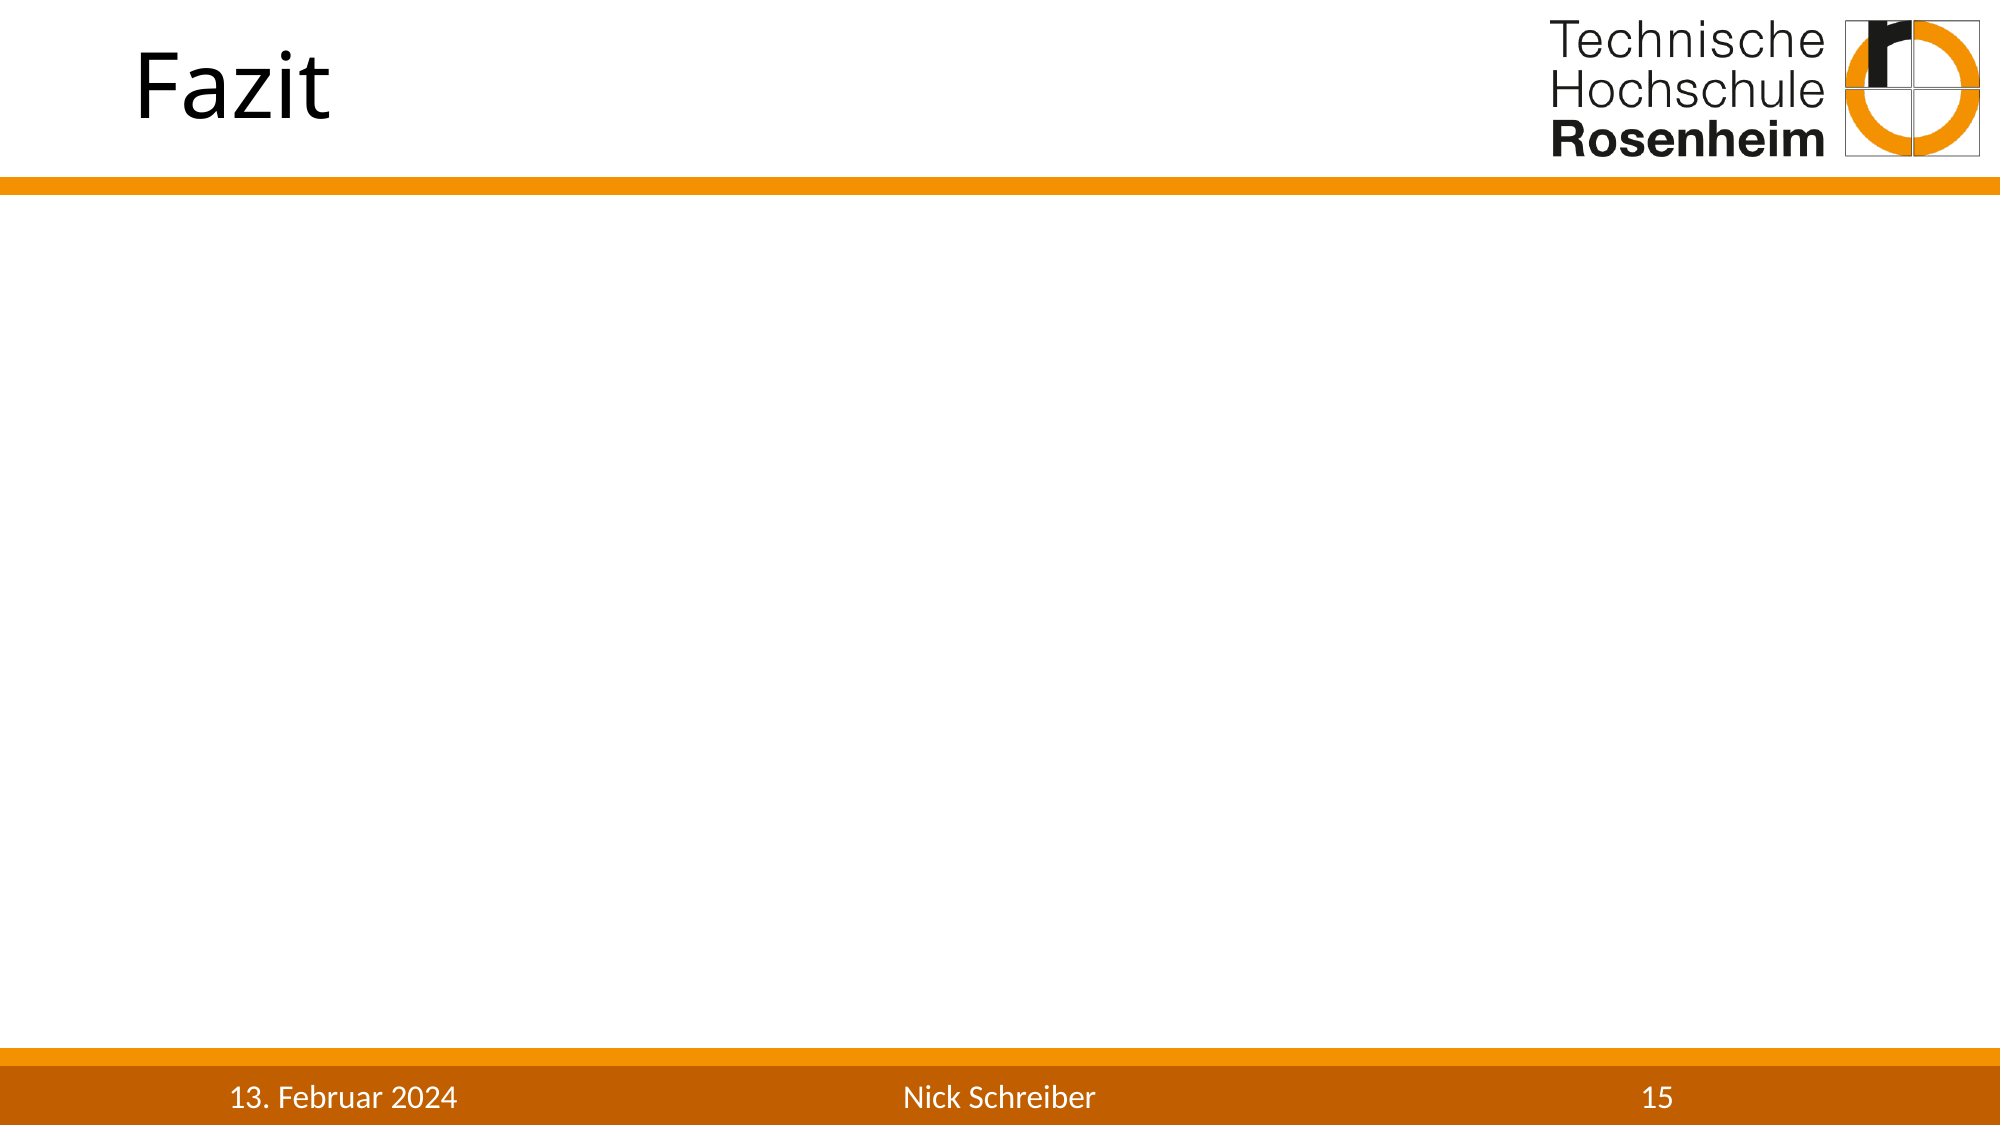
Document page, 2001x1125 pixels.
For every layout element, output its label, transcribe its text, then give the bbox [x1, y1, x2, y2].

slide_number 15 [1432, 1065, 1883, 1125]
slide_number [118, 1065, 569, 1125]
title Fazit [118, 0, 1530, 178]
footer Nick Schreiber [662, 1065, 1338, 1125]
picture [1550, 20, 1980, 157]
